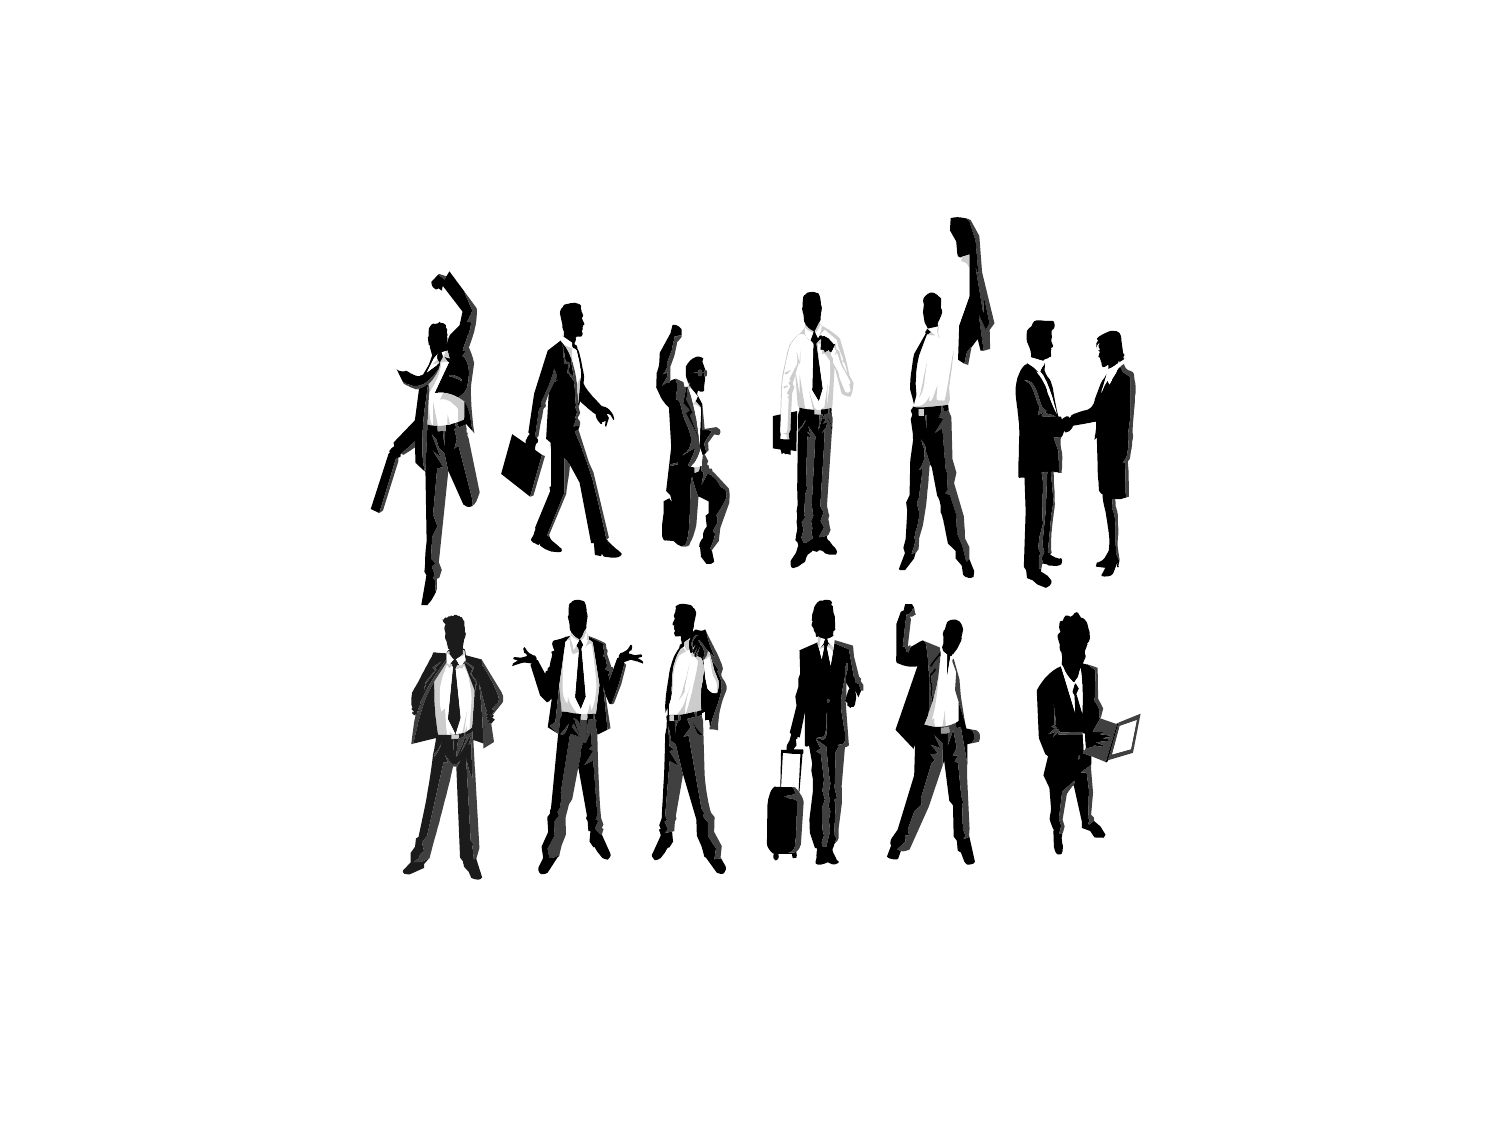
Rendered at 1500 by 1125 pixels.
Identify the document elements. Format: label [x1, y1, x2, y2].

picture [370, 217, 1141, 880]
